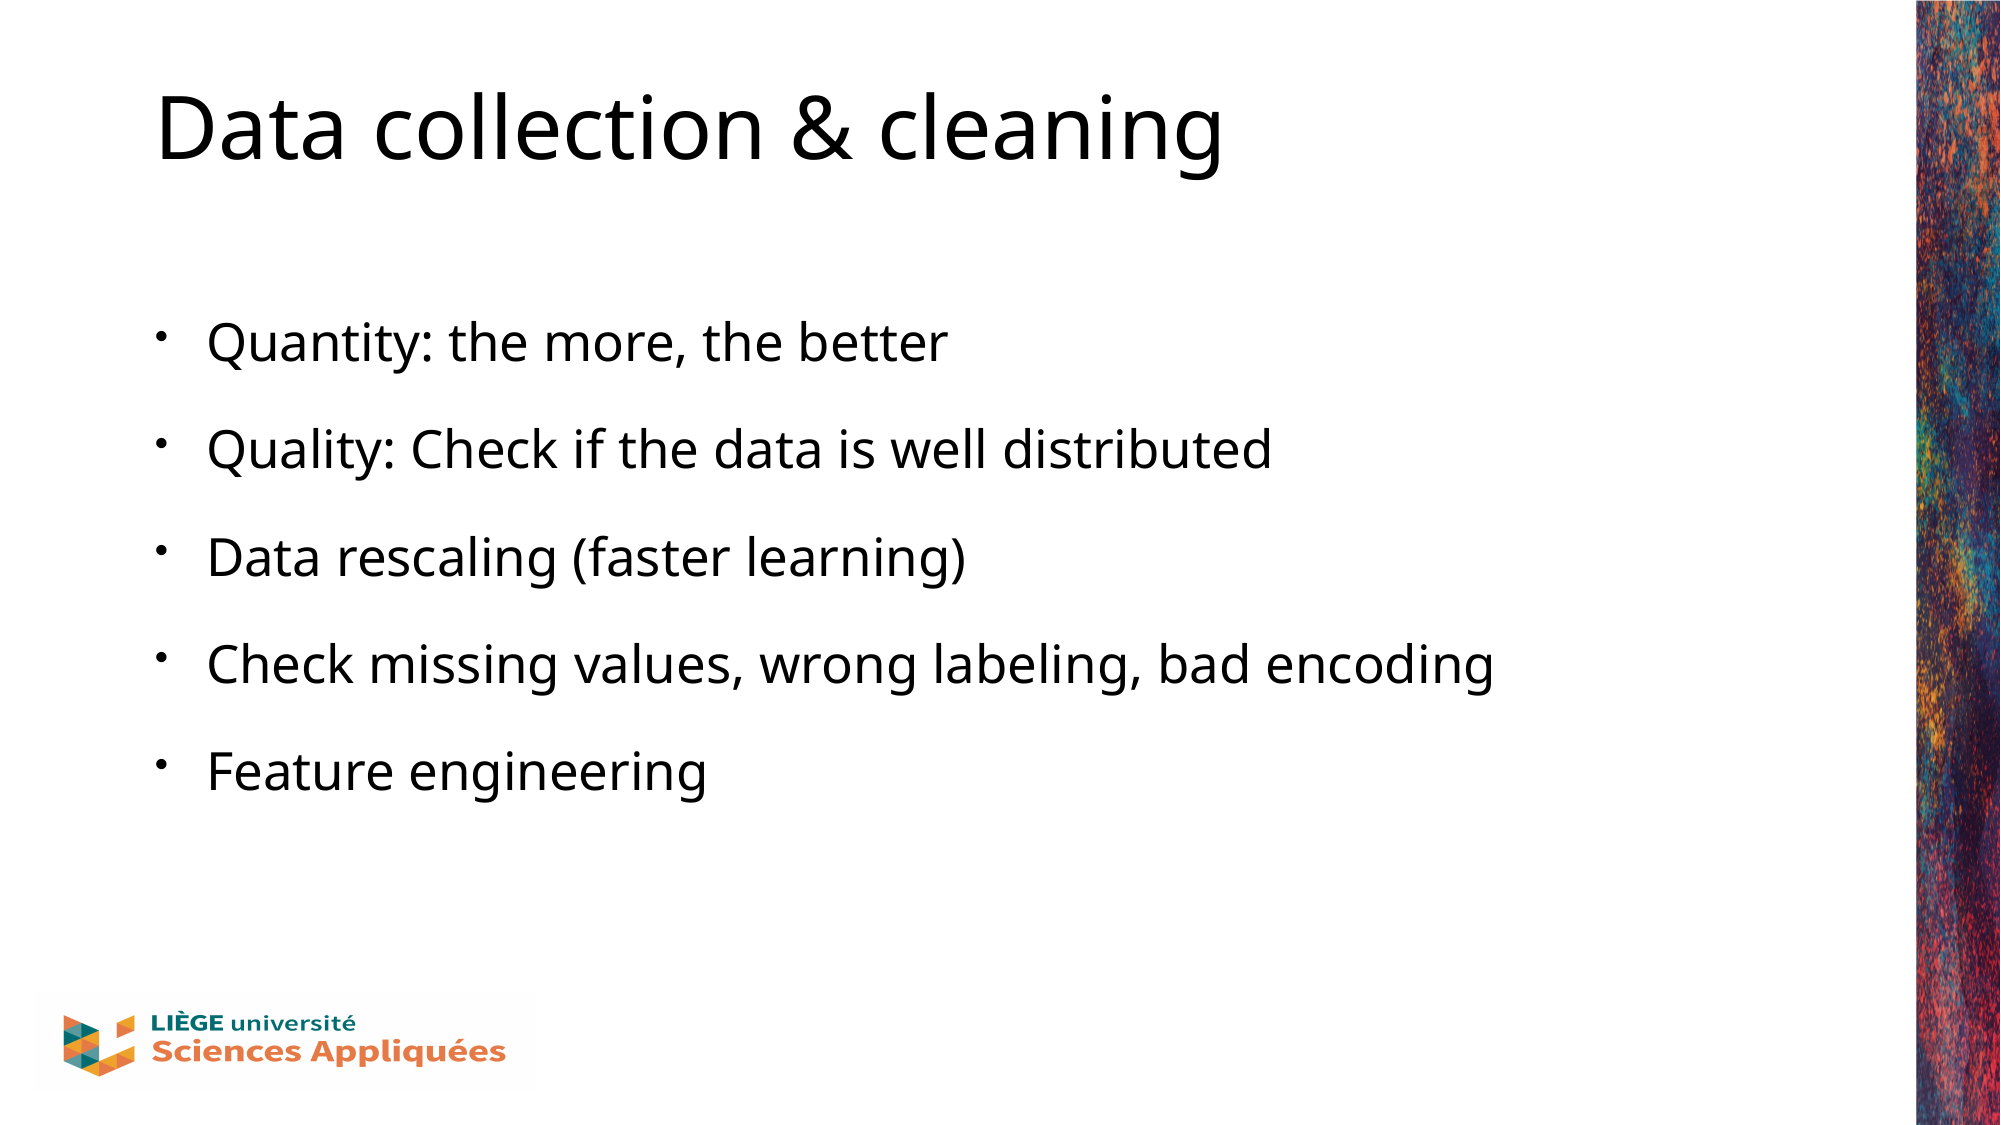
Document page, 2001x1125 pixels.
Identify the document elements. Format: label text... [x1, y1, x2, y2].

picture [1917, 1, 2000, 1124]
title Data collection & cleaning [145, 50, 1854, 199]
list Quantity: the more, the better Quality: Check if the data is well distributed Data rescaling (faster learning) Check missing values, wrong labeling, bad encoding Feature engineering [145, 212, 1854, 1005]
picture [33, 992, 536, 1092]
